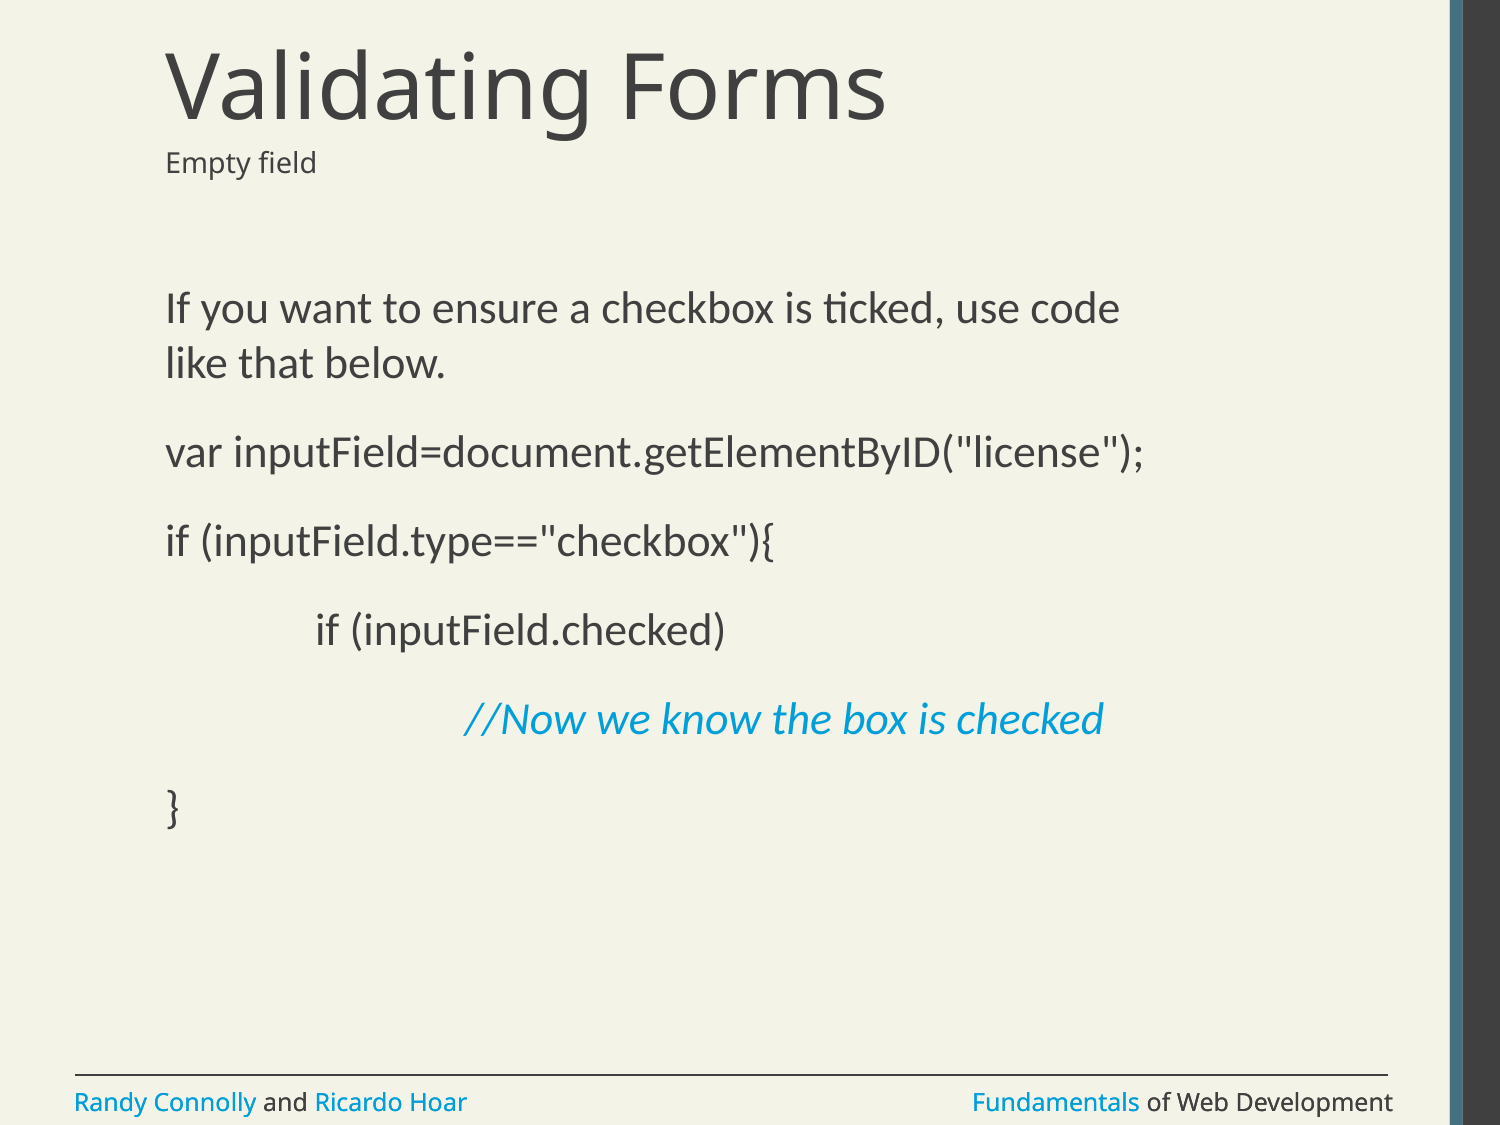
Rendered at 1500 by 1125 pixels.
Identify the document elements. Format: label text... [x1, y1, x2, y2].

list Empty field [150, 137, 1200, 188]
title Validating Forms [150, 20, 1425, 188]
list If you want to ensure a checkbox is ticked, use code like that below. var inputField=document.getElementByID("license"); if (inputField.type=="checkbox"){ if (inputField.checked) //Now we know the box is checked } [150, 270, 1200, 1013]
